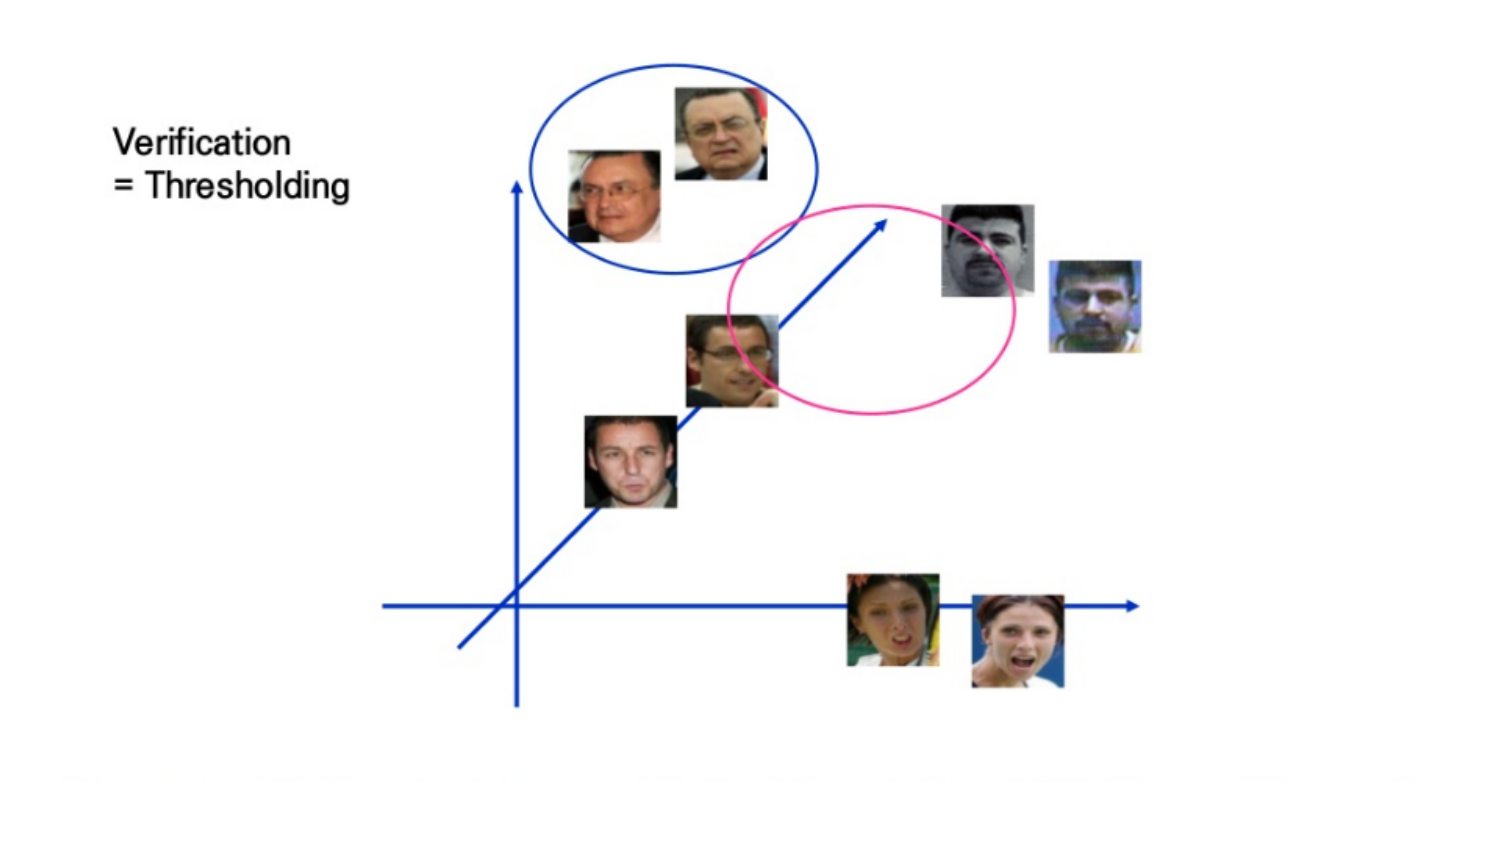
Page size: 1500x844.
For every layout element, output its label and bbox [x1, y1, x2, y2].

picture [59, 61, 1441, 783]
